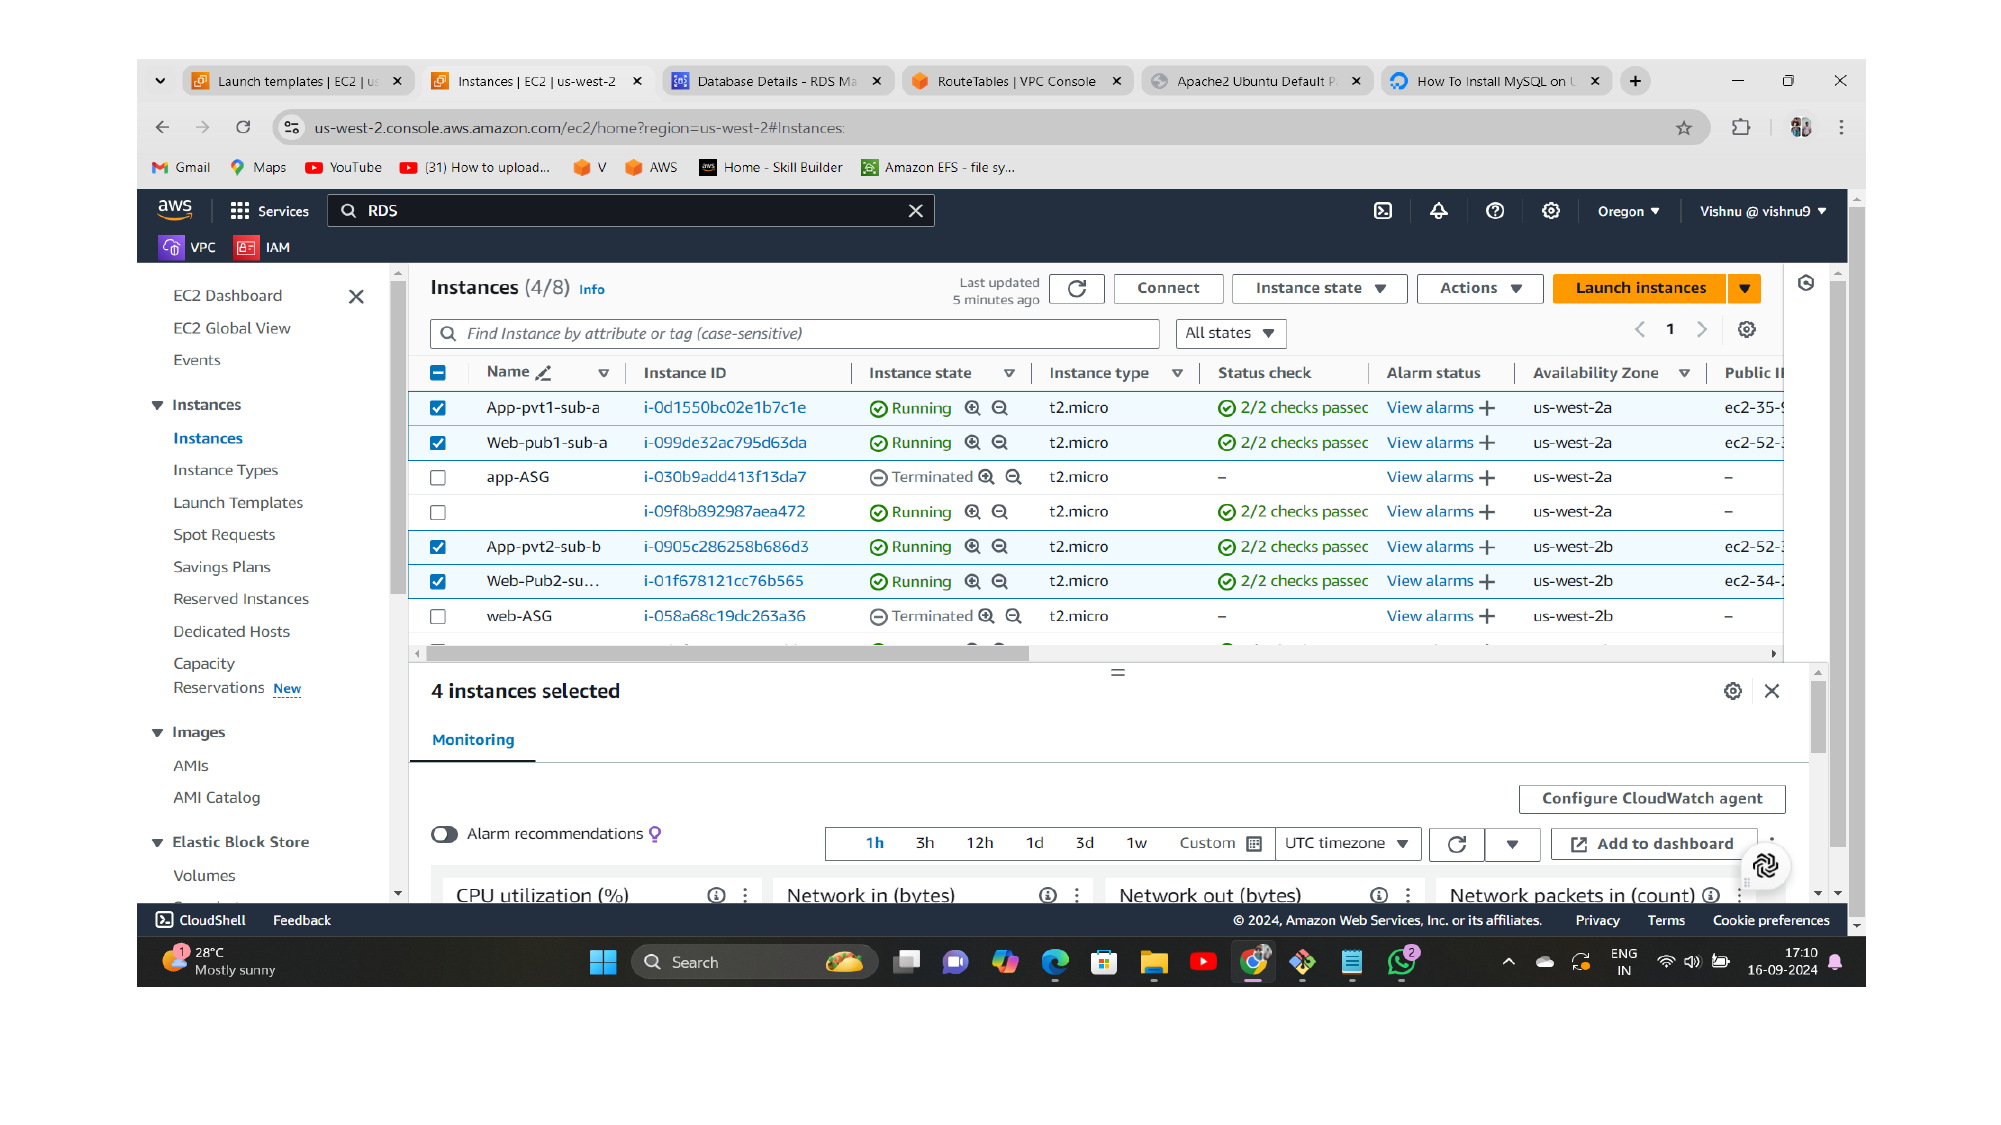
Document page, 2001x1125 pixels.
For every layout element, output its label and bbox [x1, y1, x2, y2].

list [136, 59, 1866, 987]
